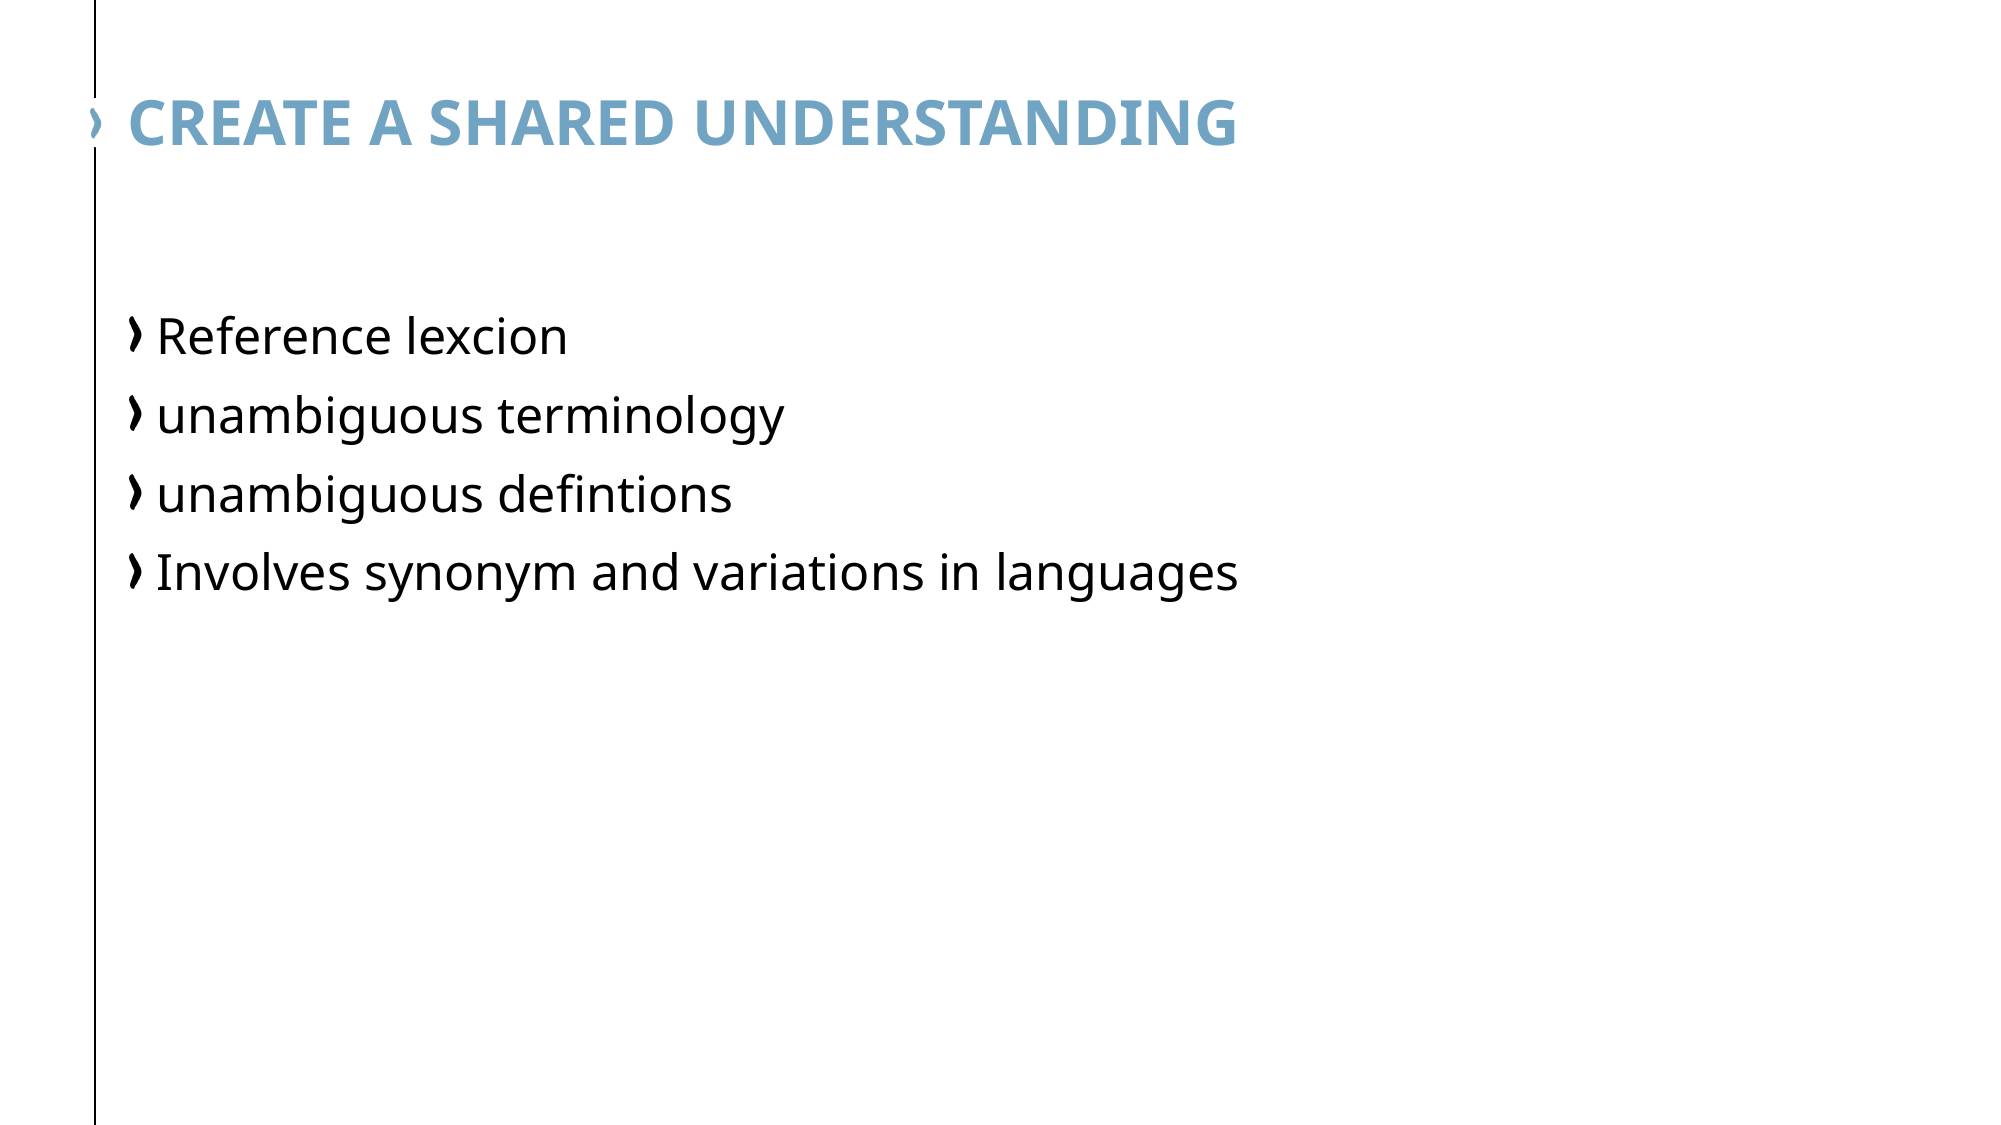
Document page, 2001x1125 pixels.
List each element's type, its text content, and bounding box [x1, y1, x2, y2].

title Create a shared understanding [127, 101, 1904, 146]
picture [127, 395, 142, 431]
picture [127, 316, 142, 352]
picture [88, 106, 102, 140]
list Reference lexcion unambiguous terminology unambiguous defintions Involves synonym and variations in languages [127, 304, 1904, 1033]
picture [127, 474, 142, 510]
picture [127, 553, 142, 589]
